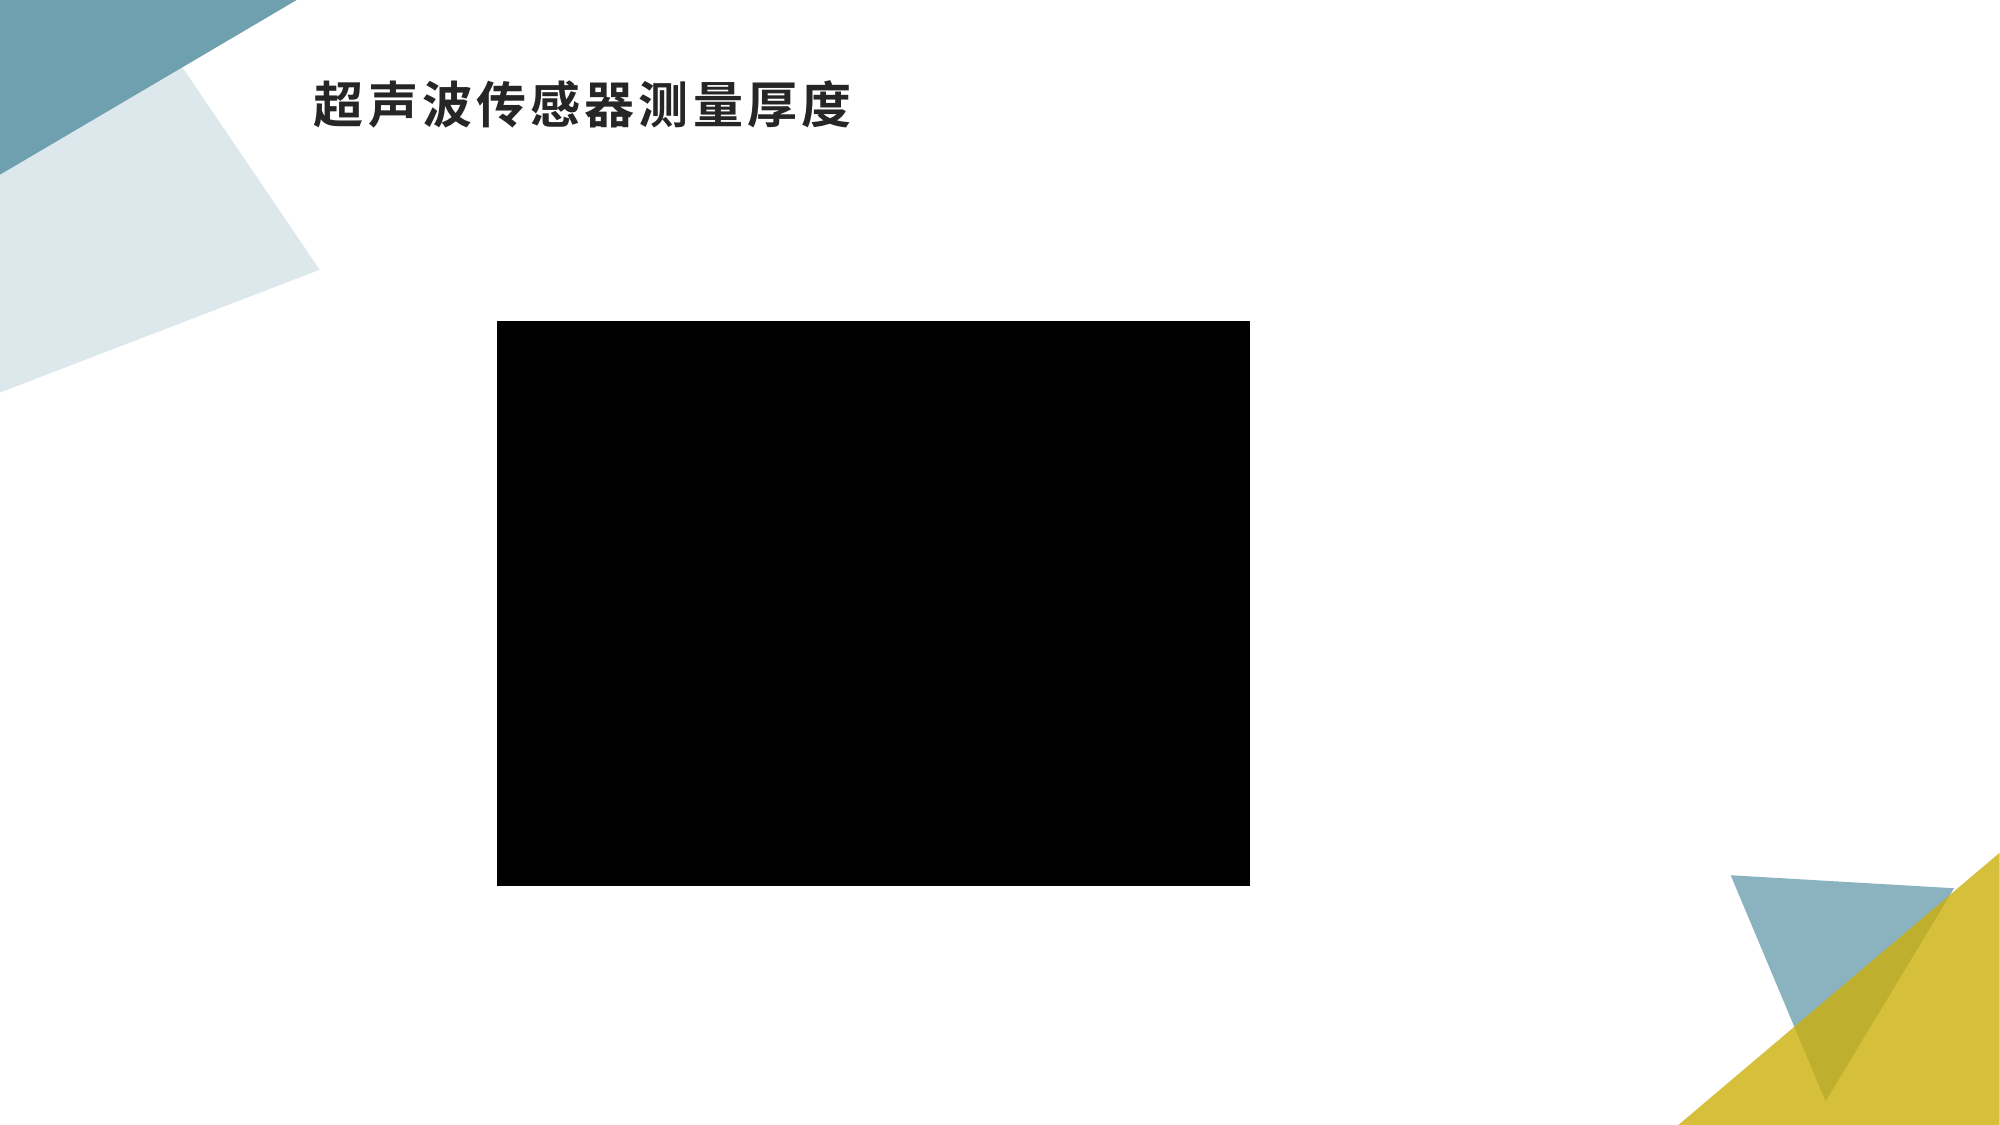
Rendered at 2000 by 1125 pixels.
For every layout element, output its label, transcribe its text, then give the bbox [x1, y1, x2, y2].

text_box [496, 320, 1251, 887]
text_box 超声波传感器测量厚度 [299, 65, 874, 139]
